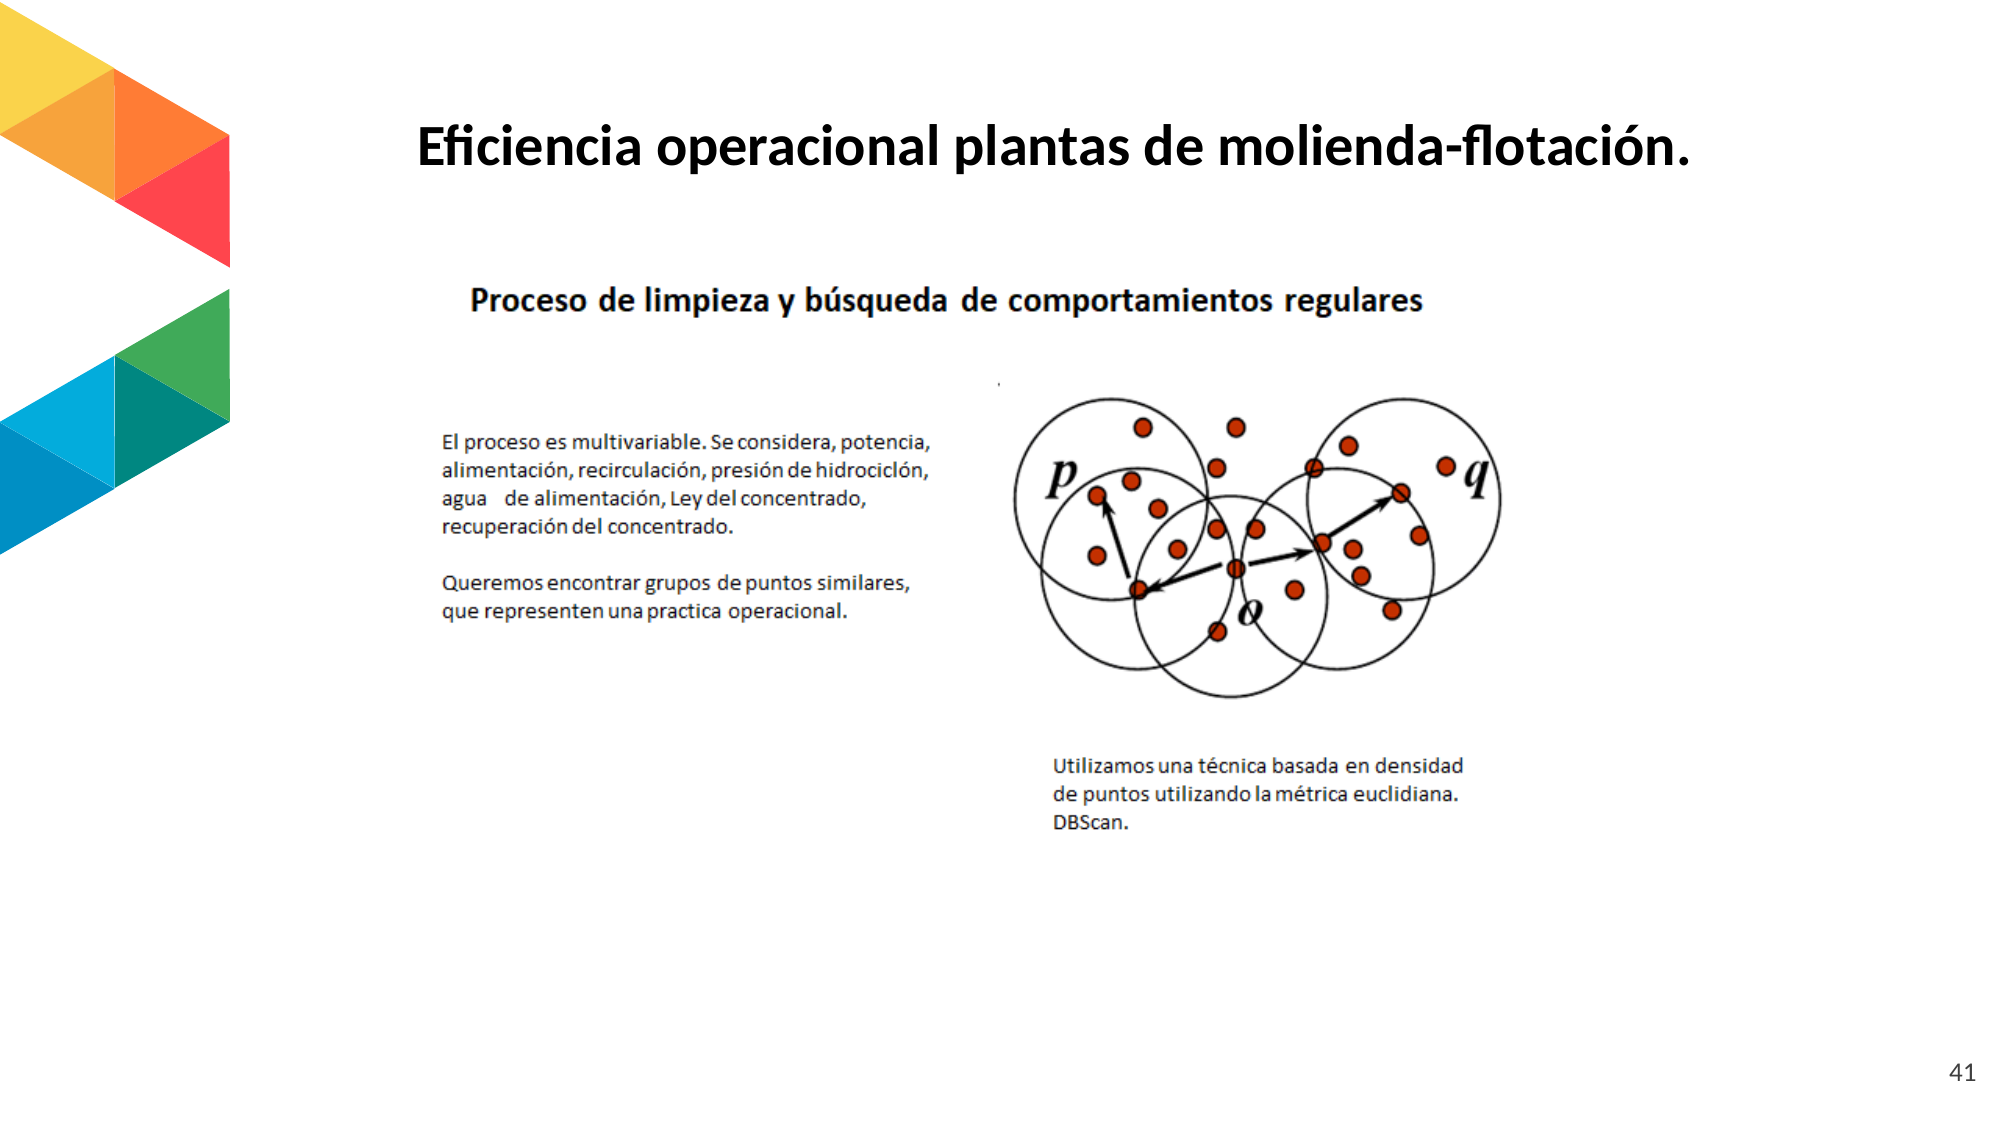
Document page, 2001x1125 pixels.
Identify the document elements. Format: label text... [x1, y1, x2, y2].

picture [374, 210, 1626, 915]
slide_number ‹#› [1871, 1038, 1992, 1125]
title Eficiencia operacional plantas de molienda-flotación. [402, 108, 1916, 294]
